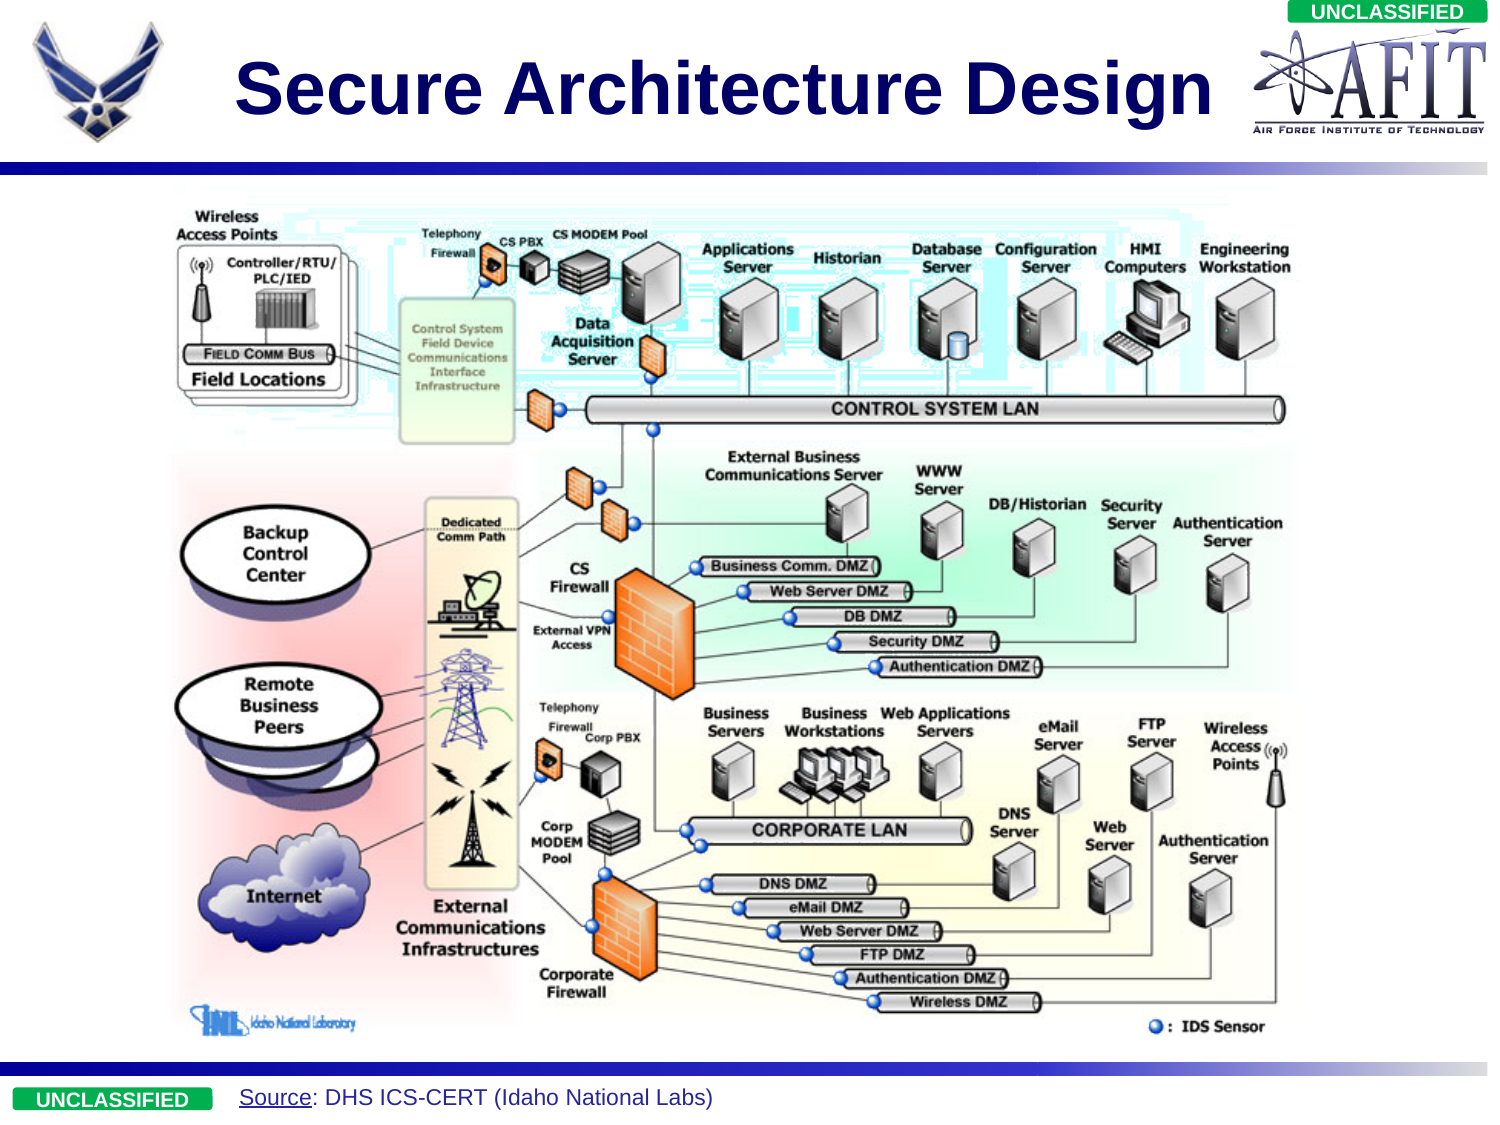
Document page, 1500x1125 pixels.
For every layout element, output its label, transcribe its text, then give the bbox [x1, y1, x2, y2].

title Secure Architecture Design [87, 0, 1363, 169]
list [149, 180, 1342, 1051]
text_box Source: DHS ICS-CERT (Idaho National Labs) [224, 1074, 729, 1118]
picture [32, 21, 87, 143]
